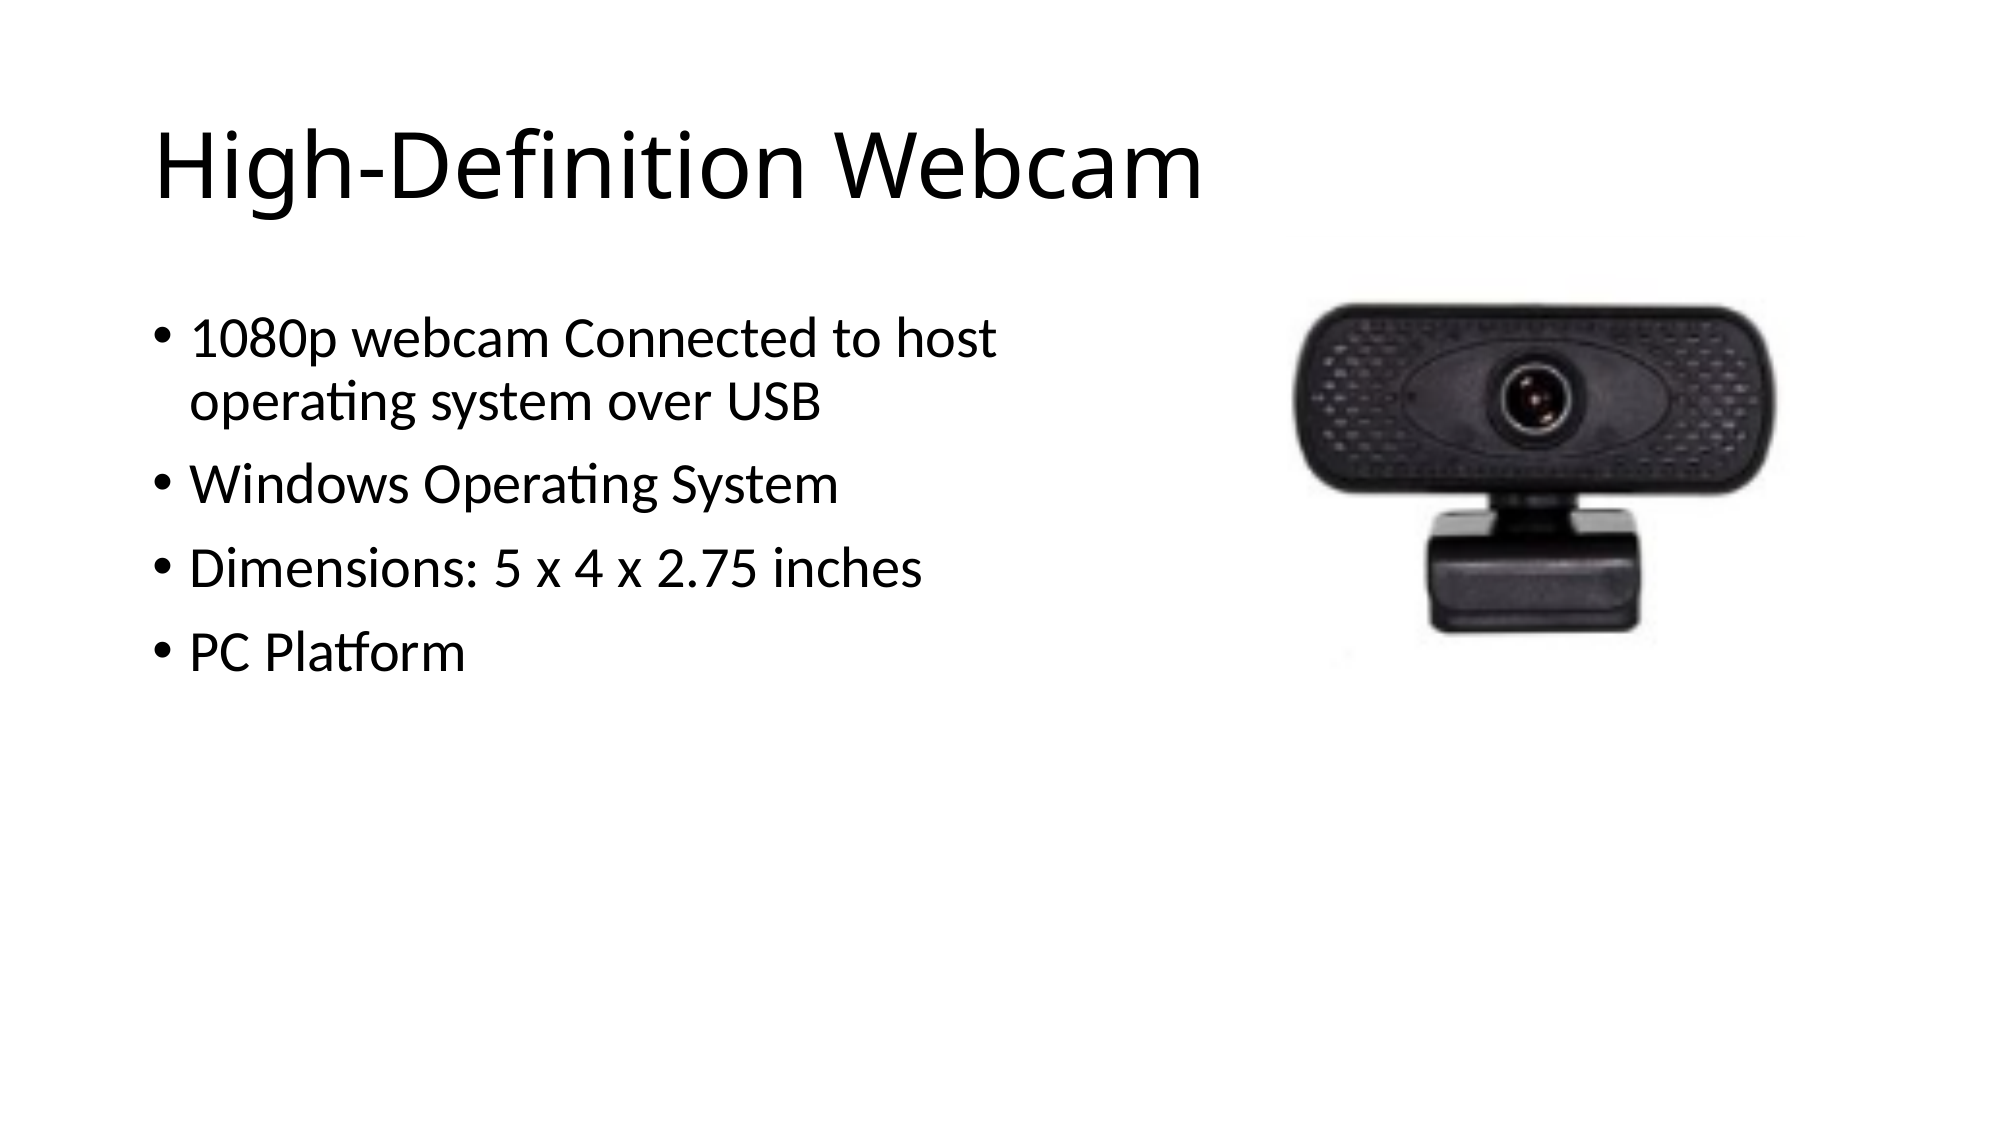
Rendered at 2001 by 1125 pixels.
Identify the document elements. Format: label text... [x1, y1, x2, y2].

title High-Definition Webcam [137, 59, 1863, 278]
list 1080p webcam Connected to host operating system over USB Windows Operating System Dimensions: 5 x 4 x 2.75 inches PC Platform [137, 299, 1217, 1014]
picture [1286, 235, 1805, 696]
